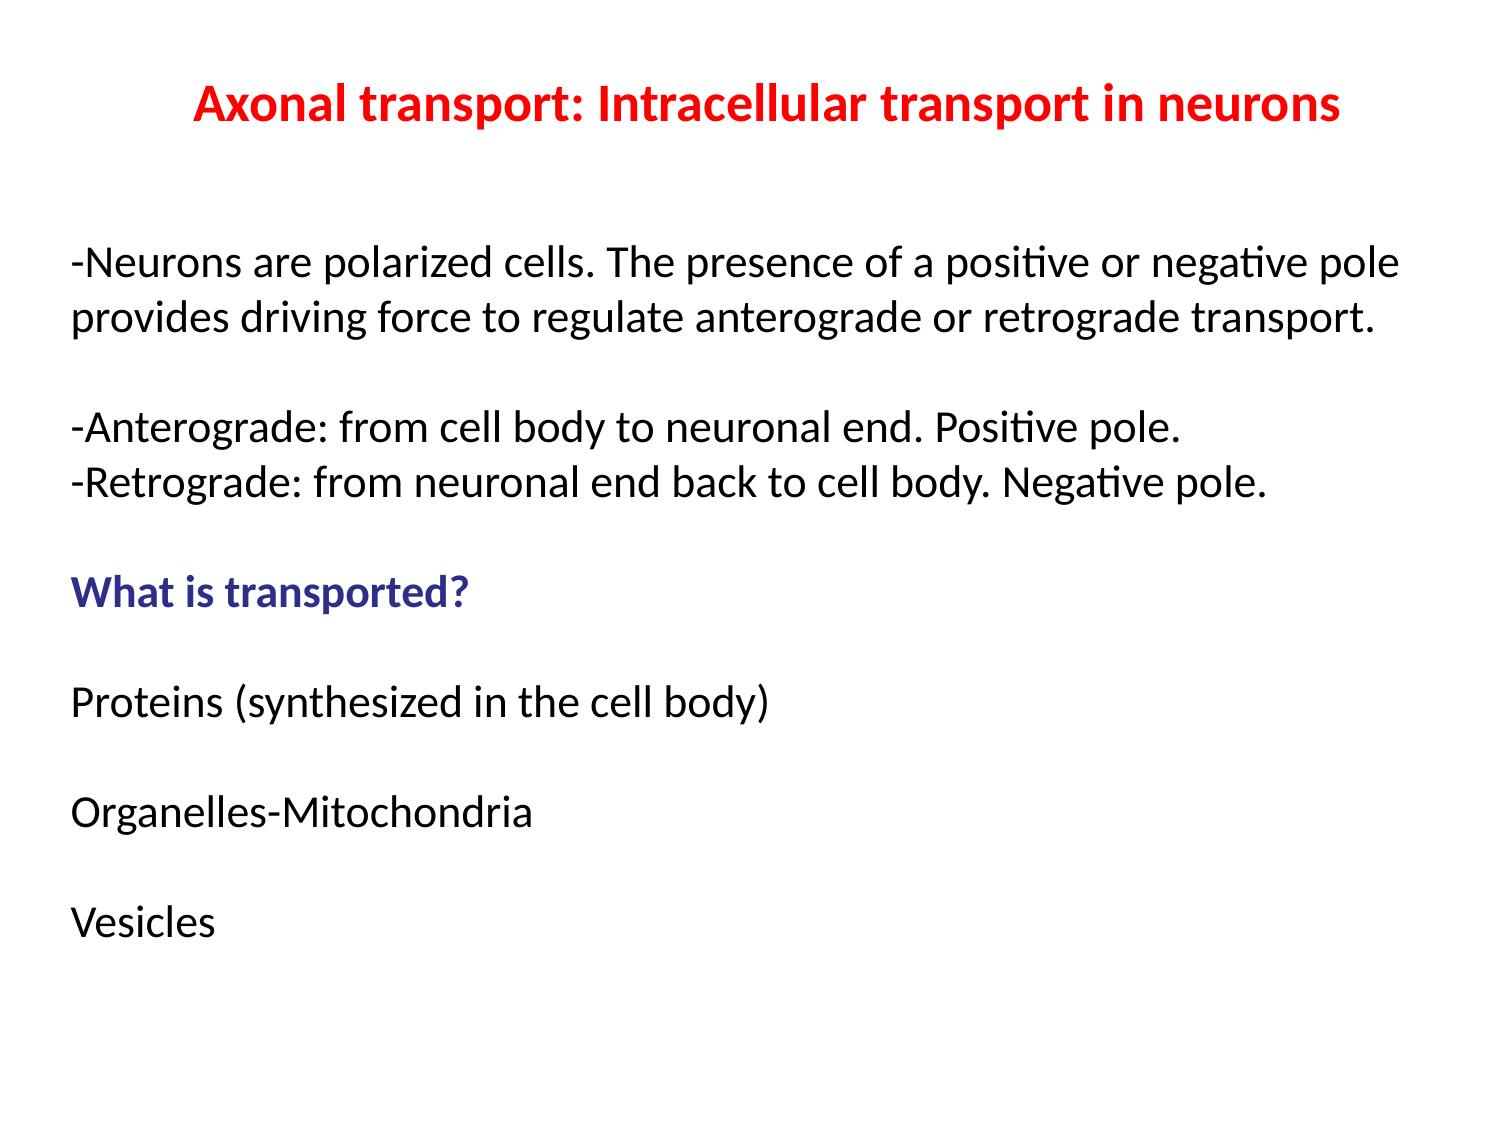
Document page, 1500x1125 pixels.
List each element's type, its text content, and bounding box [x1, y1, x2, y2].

text_box -Neurons are polarized cells. The presence of a positive or negative pole provides driving force to regulate anterograde or retrograde transport. -Anterograde: from cell body to neuronal end. Positive pole. -Retrograde: from neuronal end back to cell body. Negative pole. What is transported? Proteins (synthesized in the cell body) Organelles-Mitochondria Vesicles [55, 224, 1455, 1010]
text_box Axonal transport: Intracellular transport in neurons [178, 59, 1358, 140]
